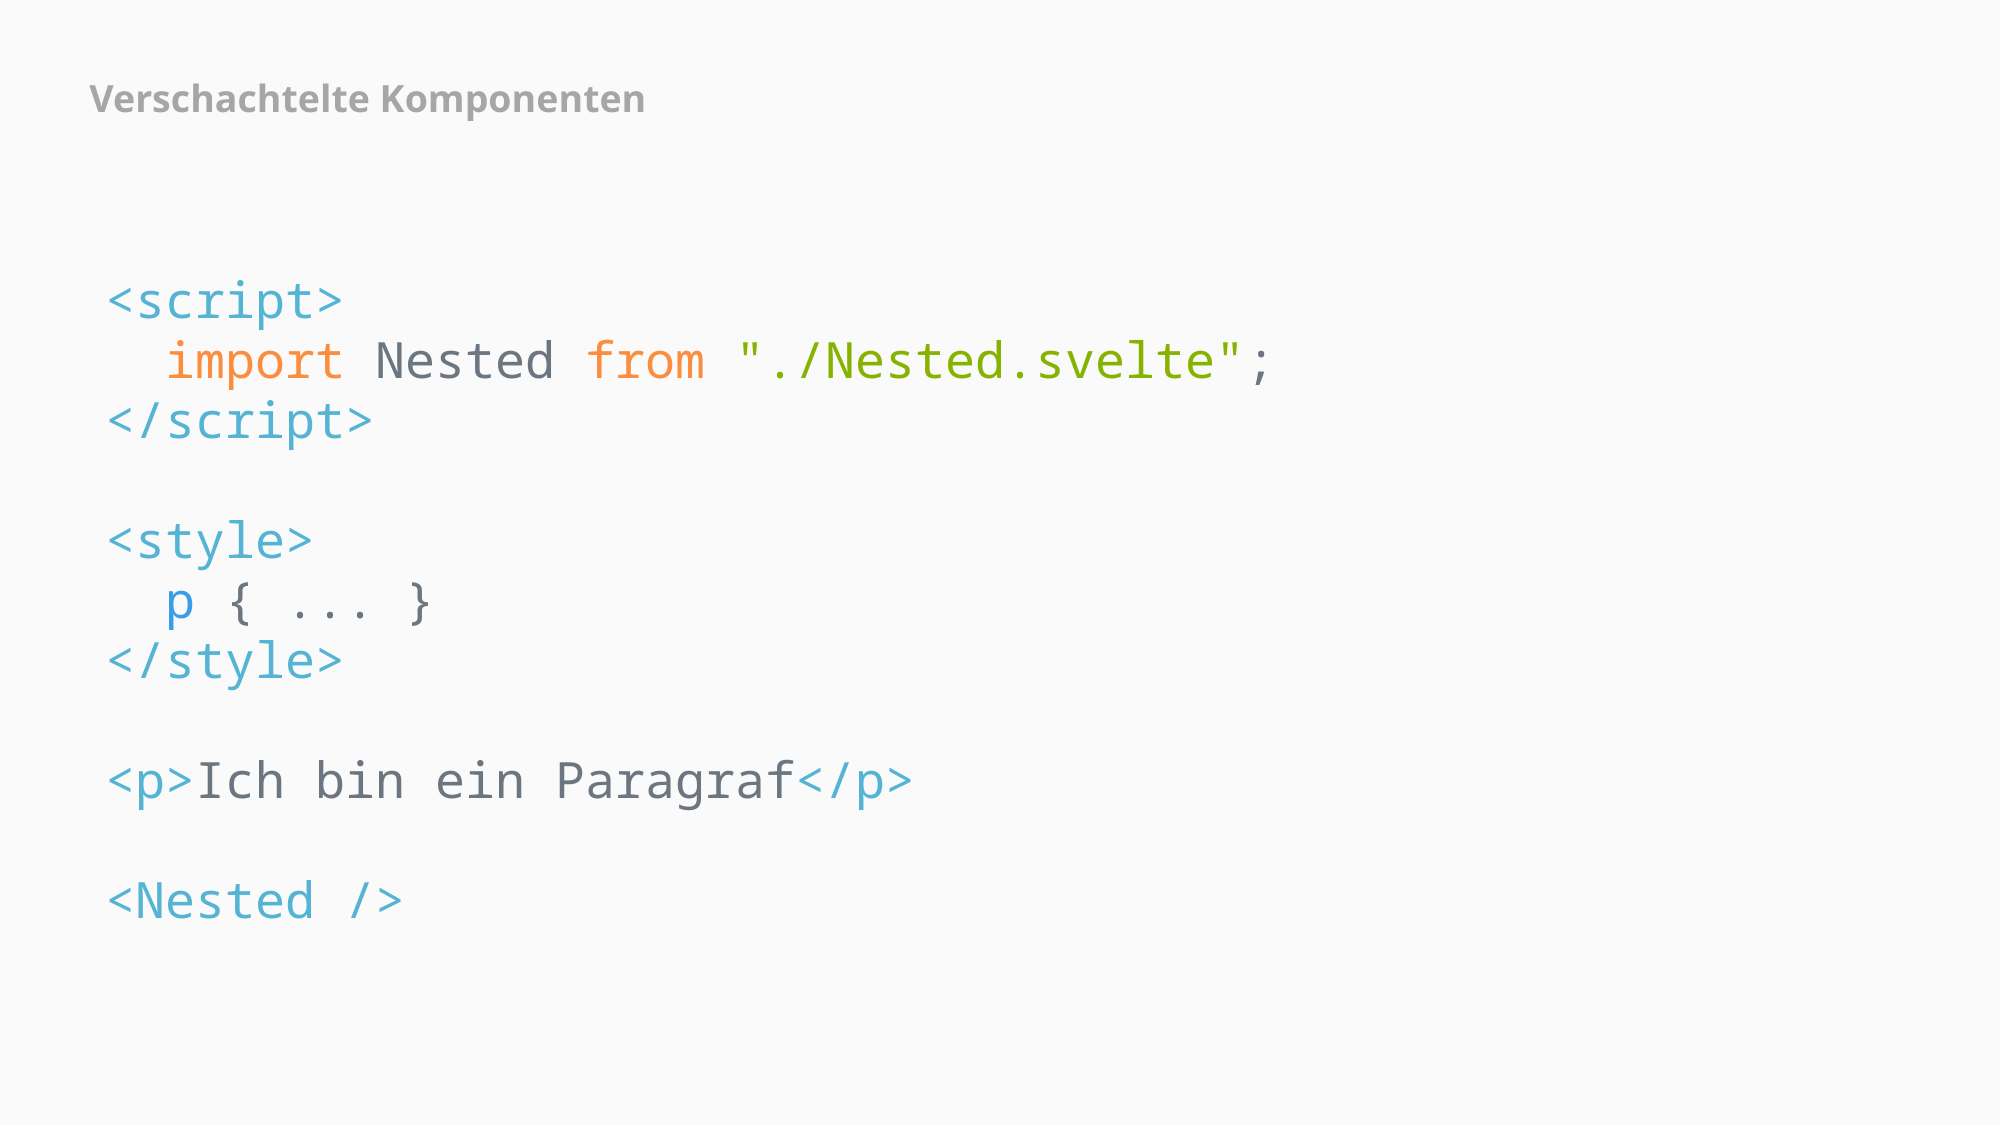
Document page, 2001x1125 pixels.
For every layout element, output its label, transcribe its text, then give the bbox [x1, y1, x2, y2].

text_box <script> import Nested from "./Nested.svelte"; </script> <style> p { ... } </style> <p>Ich bin ein Paragraf</p> <Nested /> [90, 261, 1388, 936]
text_box Verschachtelte Komponenten [74, 67, 736, 128]
